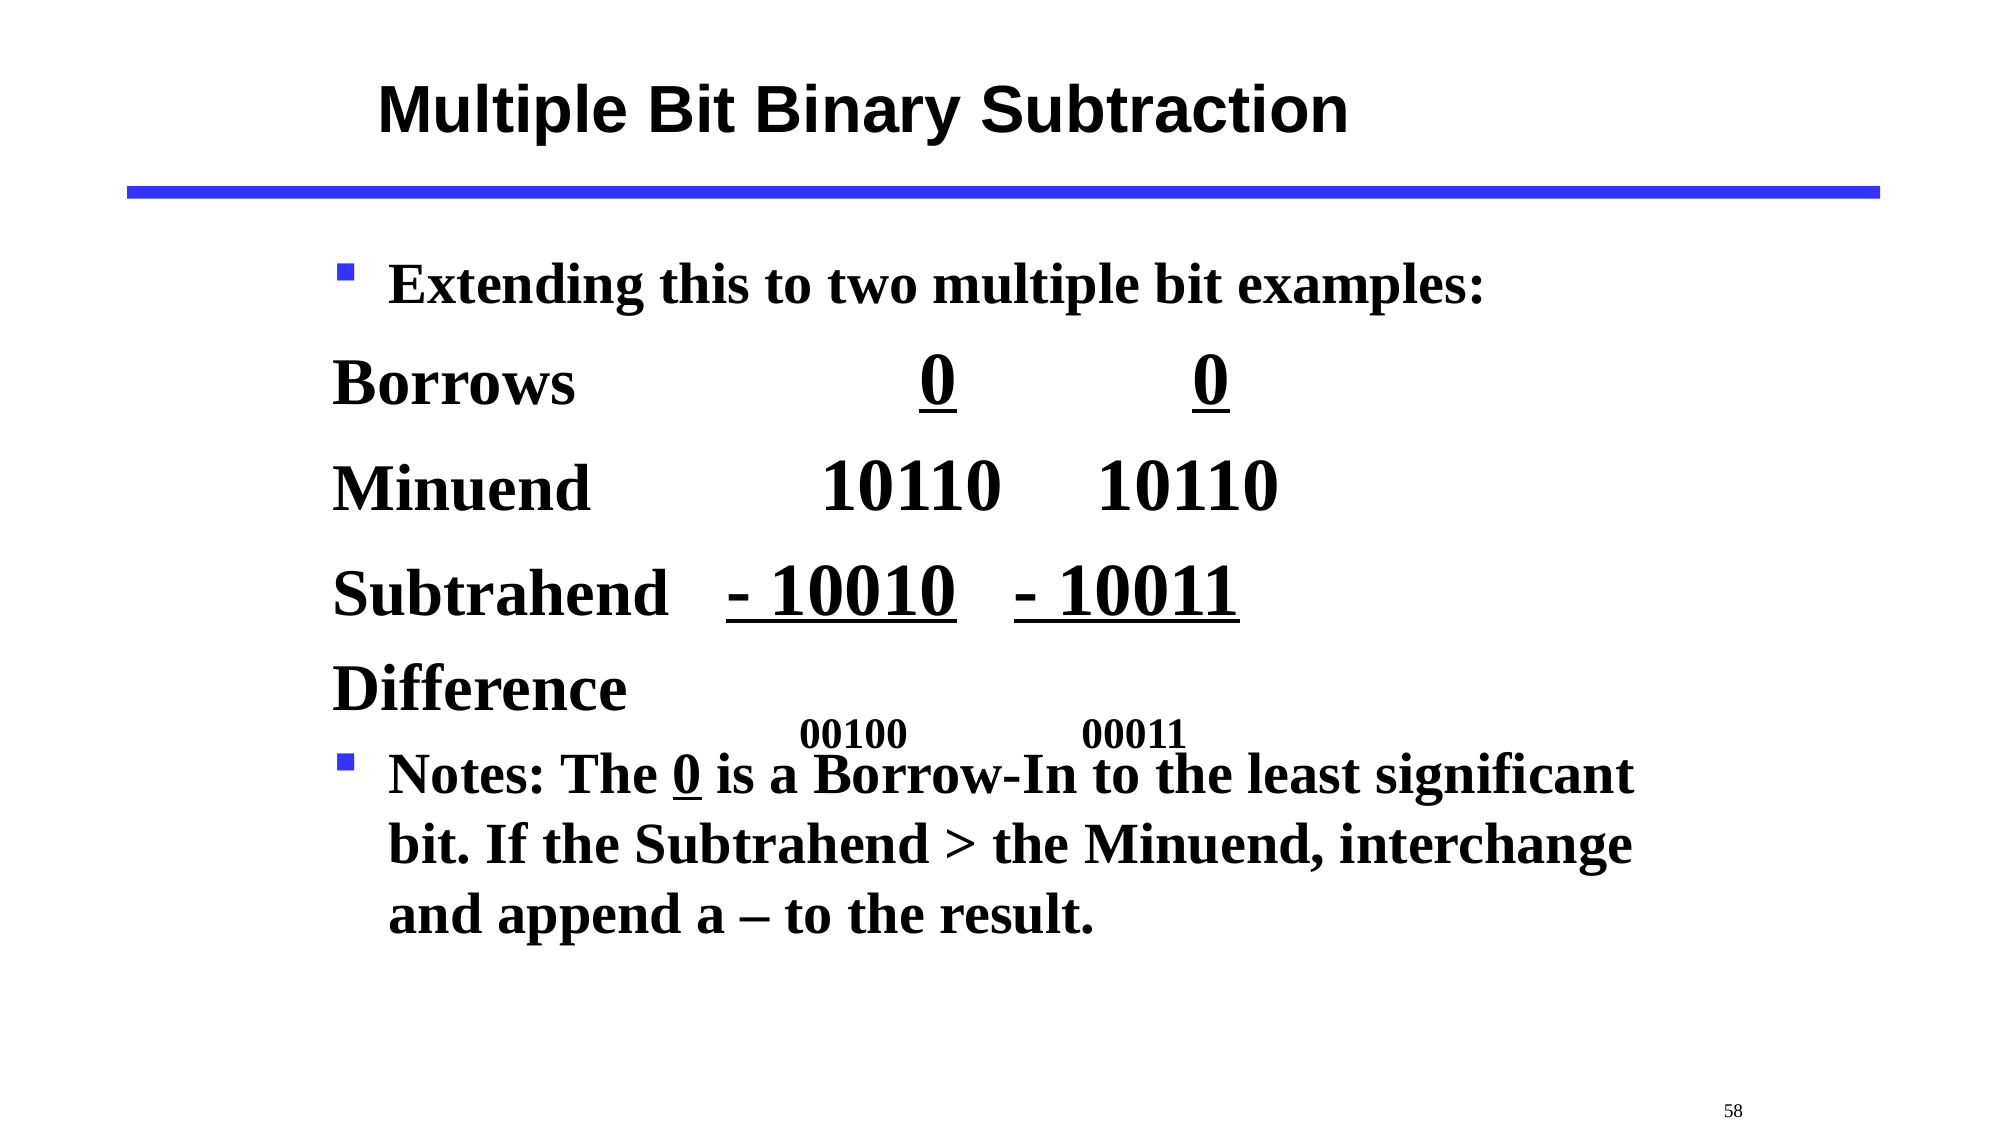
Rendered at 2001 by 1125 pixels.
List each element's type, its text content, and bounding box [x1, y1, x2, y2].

list Extending this to two multiple bit examples: Borrows 0 0 Minuend 10110 10110 Subtrahend - 10010 - 10011 Difference Notes: The 0 is a Borrow-In to the least significant bit. If the Subtrahend > the Minuend, interchange and append a – to the result. [317, 237, 1696, 1013]
text_box 00100 [751, 647, 923, 765]
text_box 00011 [1033, 647, 1203, 765]
slide_number 58 [1580, 1068, 2000, 1125]
title Multiple Bit Binary Subtraction [362, 37, 1683, 175]
